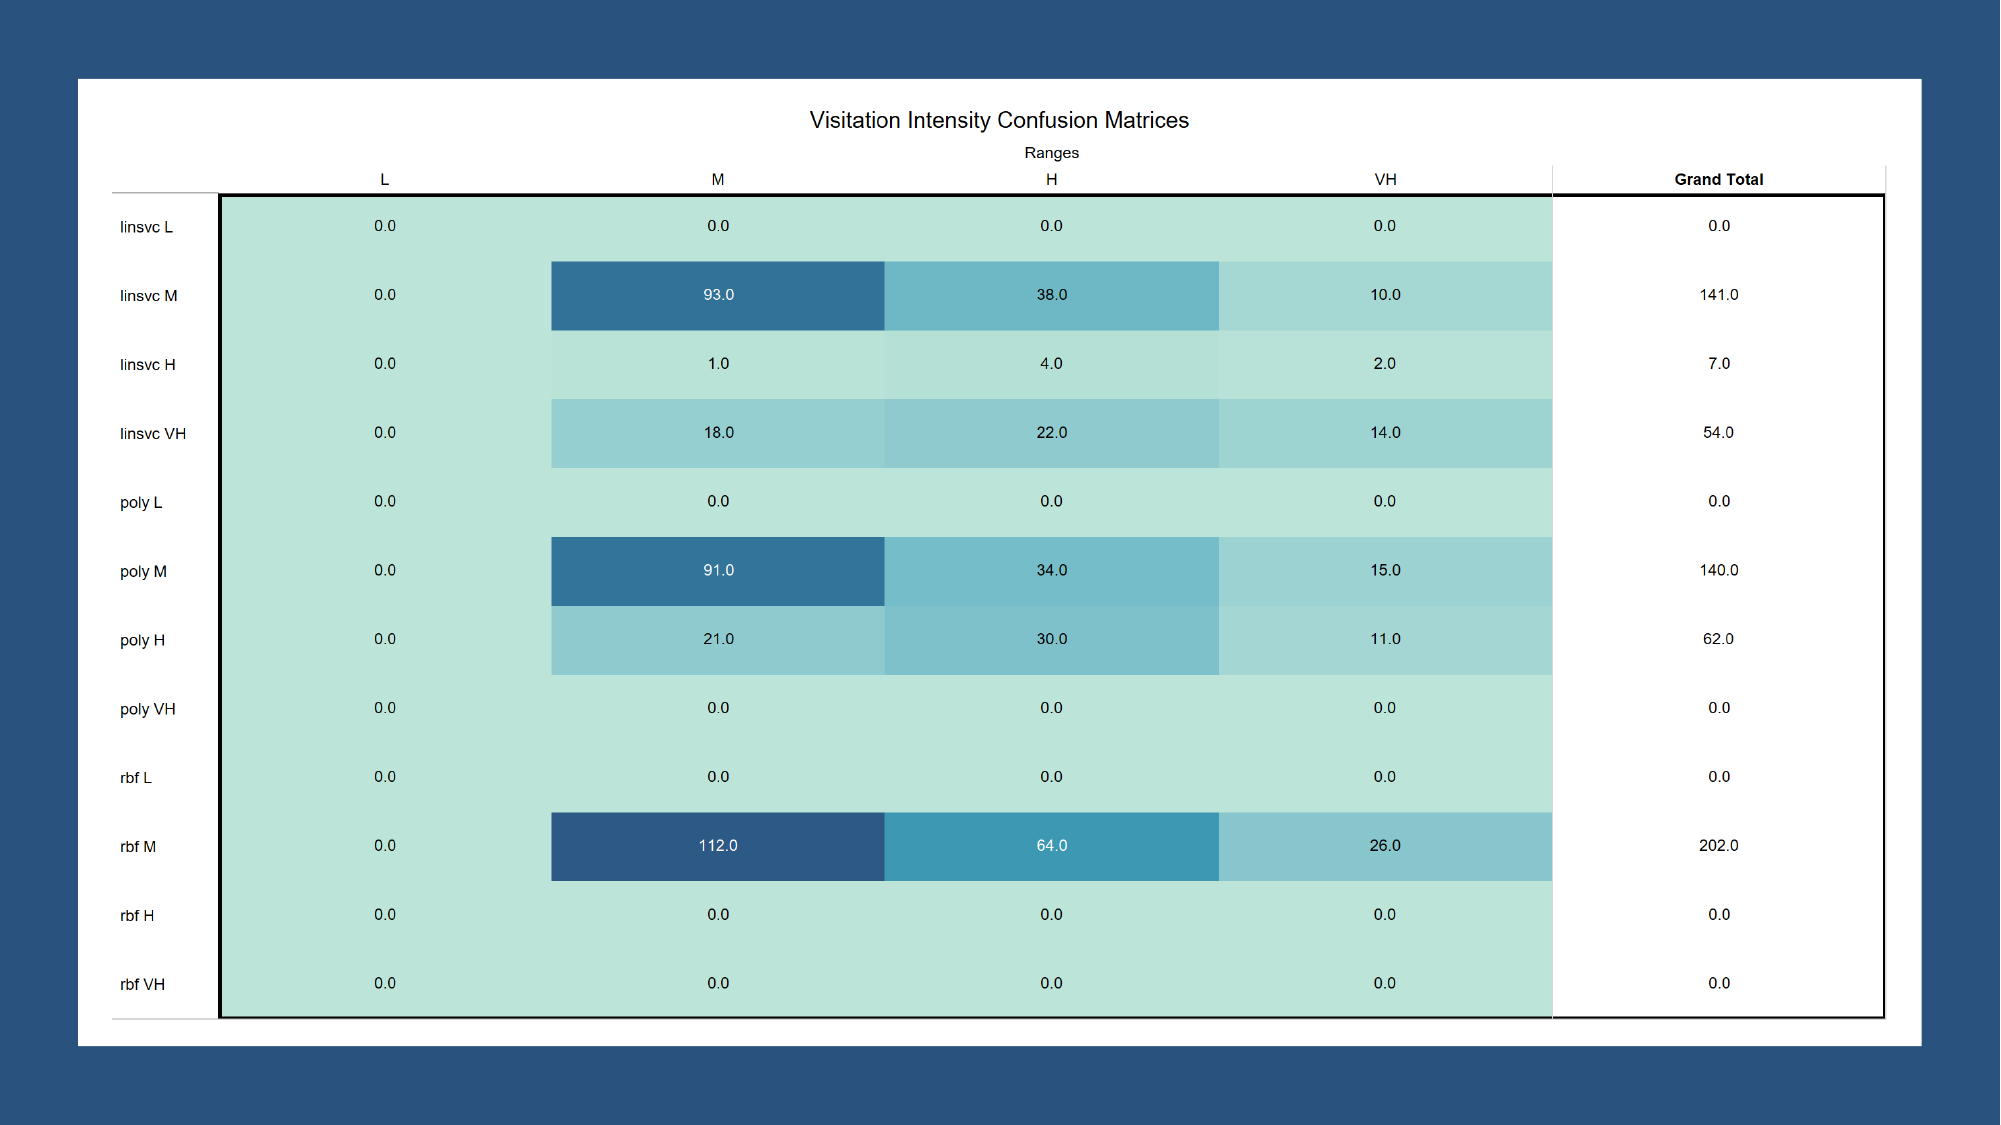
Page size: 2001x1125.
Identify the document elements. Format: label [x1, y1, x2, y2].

text_box [77, 78, 1923, 1047]
picture [112, 105, 1888, 1020]
text_box [0, 0, 2000, 1125]
